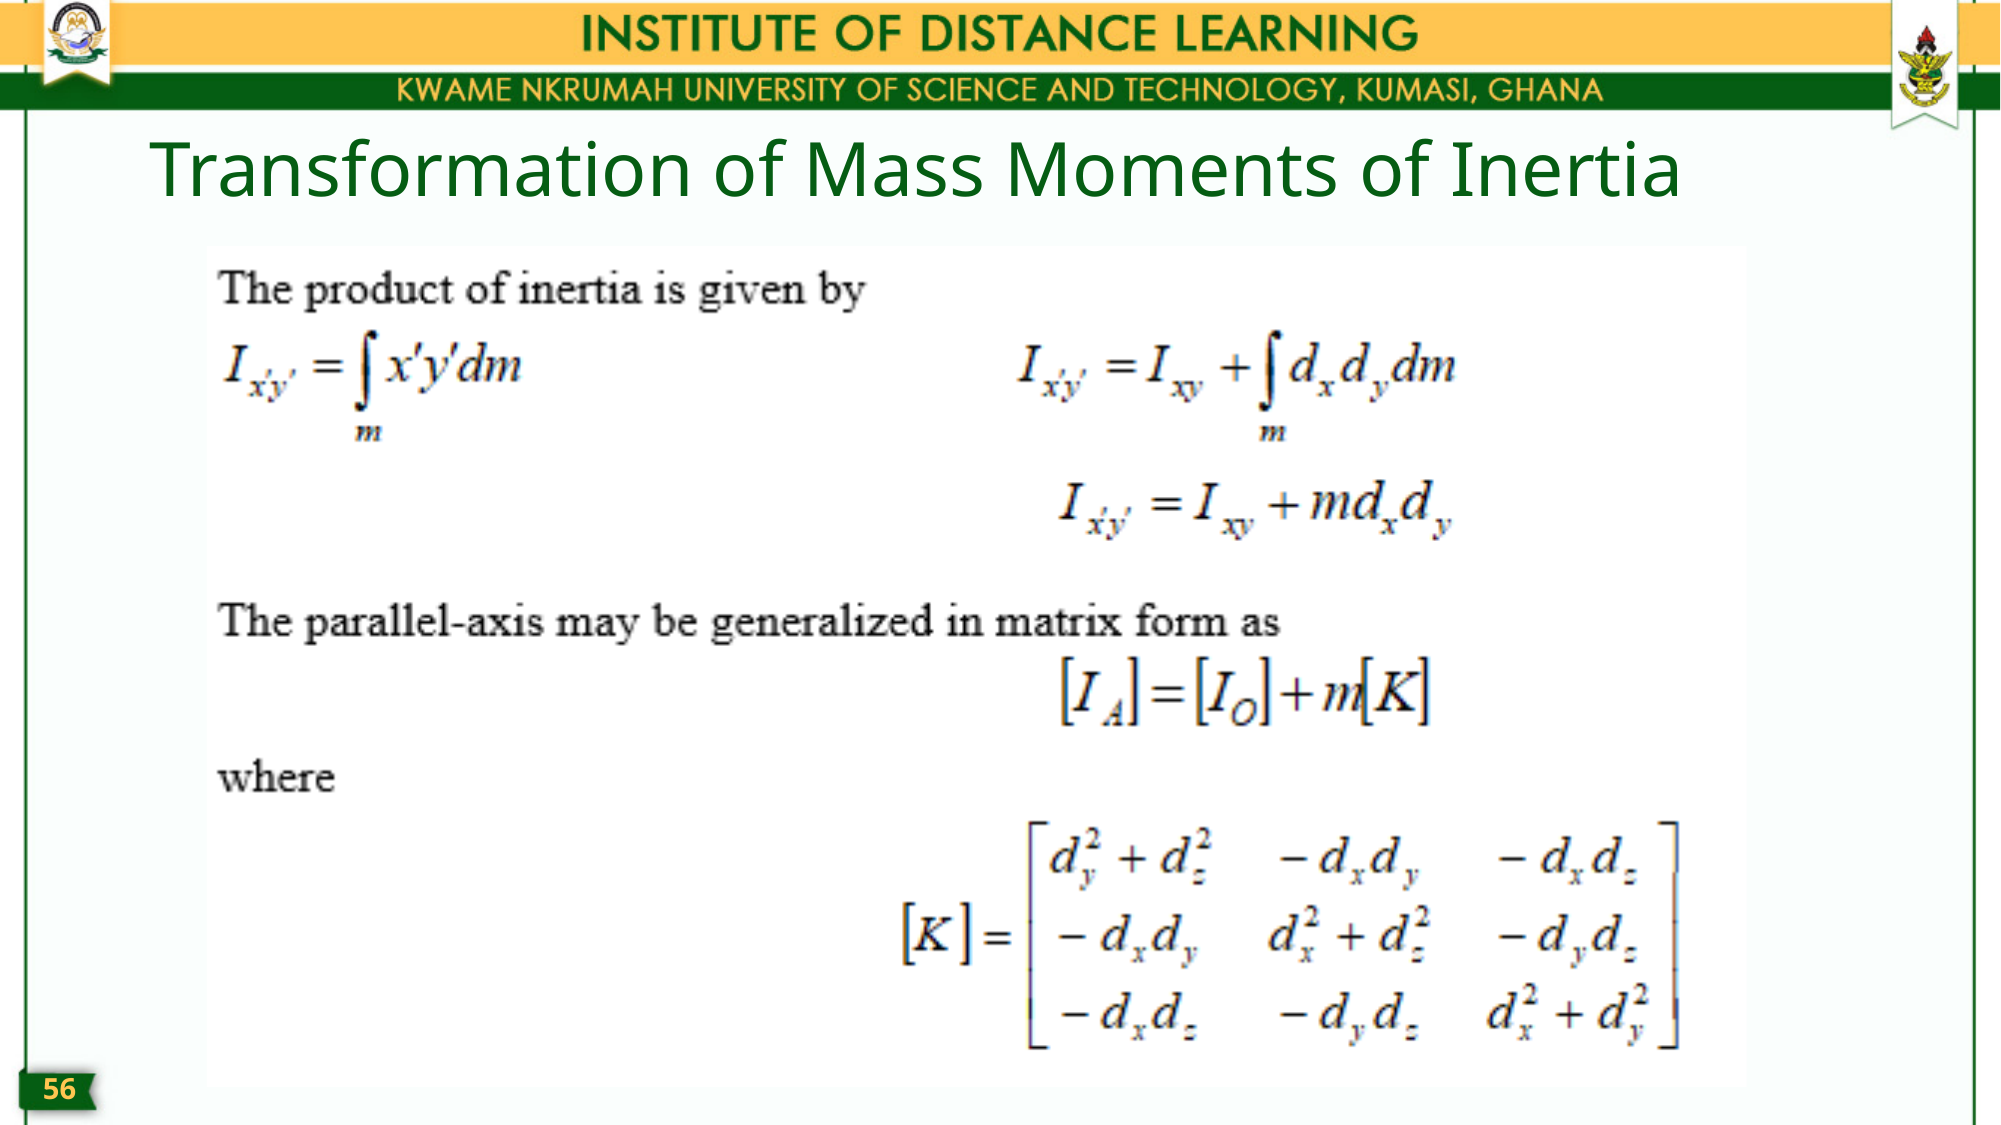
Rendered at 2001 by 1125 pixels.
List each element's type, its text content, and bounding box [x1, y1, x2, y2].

title Transformation of Mass Moments of Inertia [134, 98, 1860, 247]
picture [0, 0, 2001, 1125]
slide_number 55 [24, 1060, 92, 1121]
